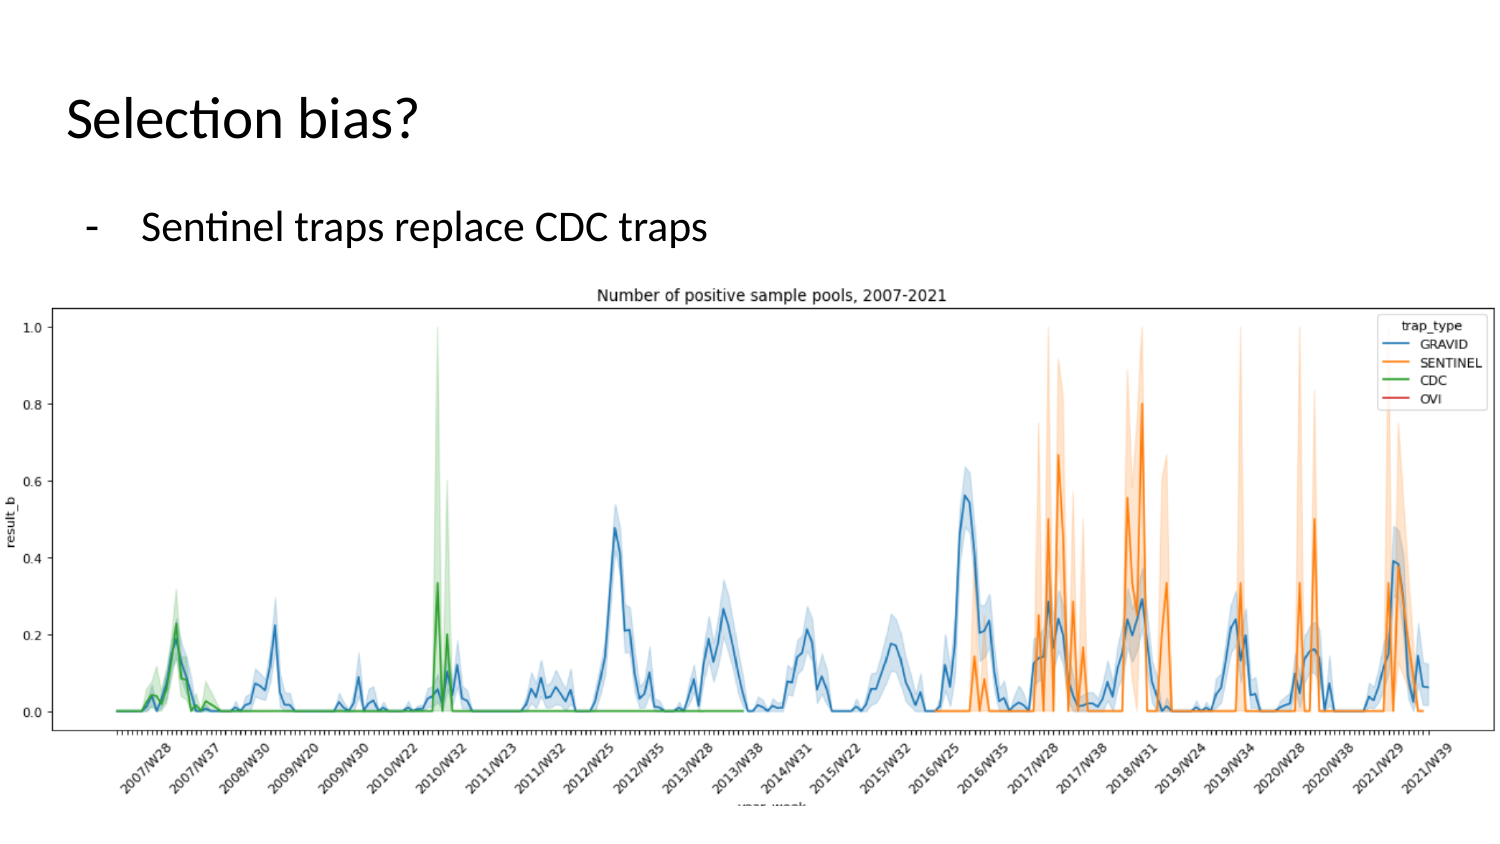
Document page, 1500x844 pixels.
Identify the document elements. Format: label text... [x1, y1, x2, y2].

picture [0, 284, 1500, 806]
list Sentinel traps replace CDC traps [51, 189, 1449, 282]
title Selection bias? [51, 72, 1449, 167]
